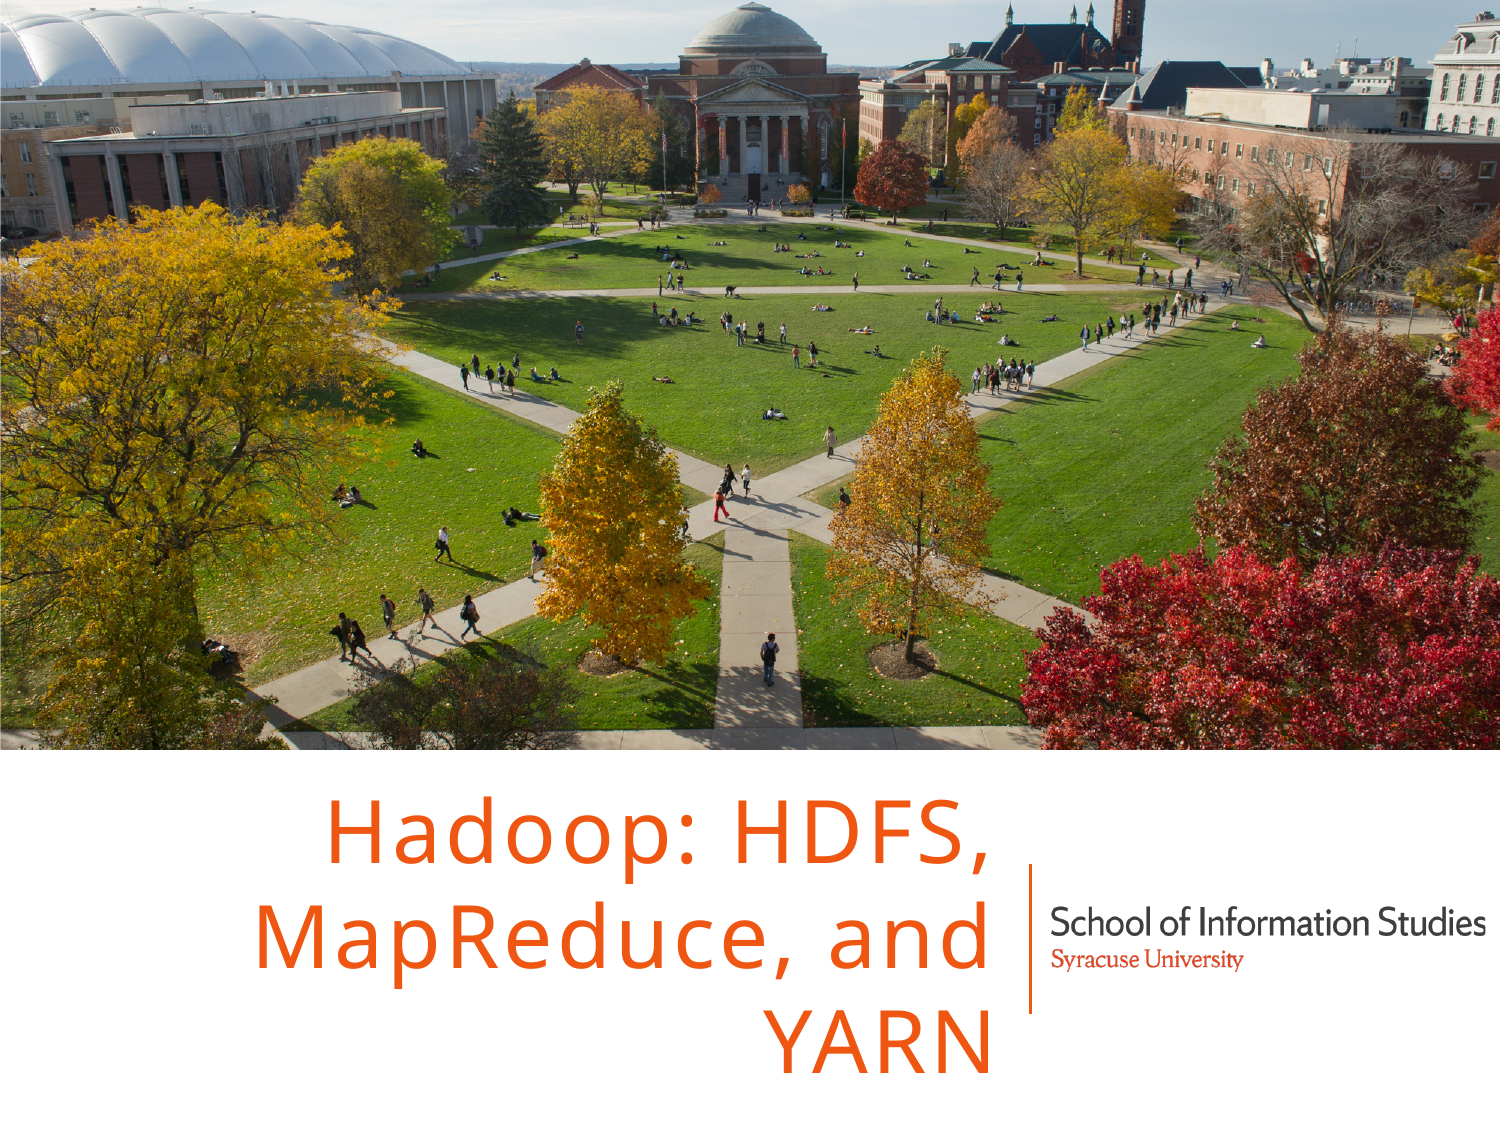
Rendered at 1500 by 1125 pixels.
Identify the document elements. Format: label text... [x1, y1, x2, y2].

title Hadoop: HDFS, MapReduce, and YARN [56, 813, 1013, 1054]
picture [0, 0, 1500, 751]
